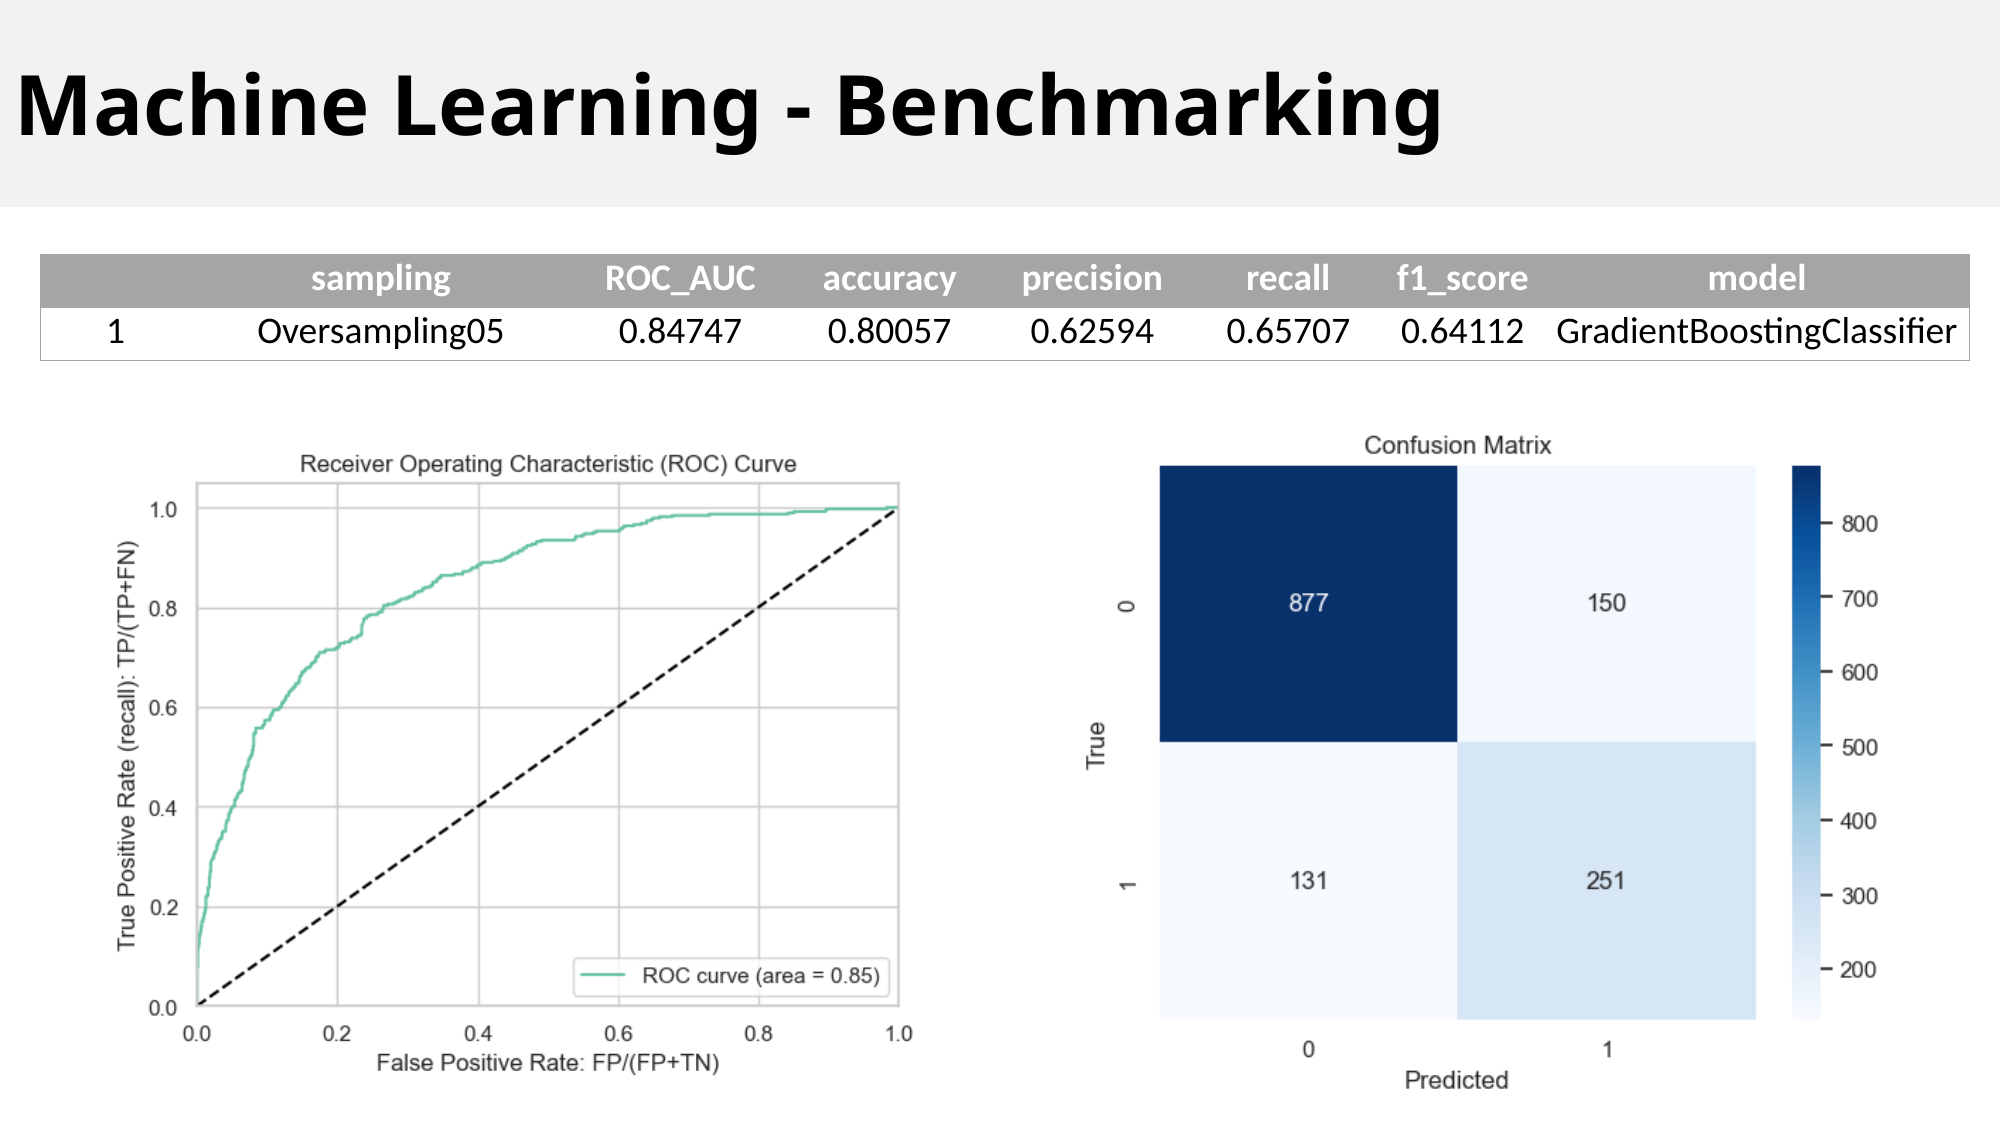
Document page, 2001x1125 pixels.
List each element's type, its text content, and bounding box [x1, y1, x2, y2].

table_header f1_score [1381, 255, 1545, 308]
table_cell 0.65707 [1196, 308, 1381, 360]
table_header recall [1196, 255, 1381, 308]
picture [104, 441, 927, 1088]
table_header accuracy [790, 255, 989, 308]
text_box Machine Learning - Benchmarking [0, 0, 2000, 205]
table_cell GradientBoostingClassifier [1545, 308, 1969, 360]
table_cell 1 [41, 308, 192, 360]
table_cell 0.64112 [1381, 308, 1545, 360]
table_header [41, 255, 192, 308]
table_cell 0.80057 [790, 308, 989, 360]
table_cell Oversampling05 [192, 308, 571, 360]
table_header model [1545, 255, 1969, 308]
table_cell 0.62594 [989, 308, 1196, 360]
table_header ROC_AUC [571, 255, 790, 308]
table_header sampling [192, 255, 571, 308]
table_cell 0.84747 [571, 308, 790, 360]
table_header precision [989, 255, 1196, 308]
picture [1073, 421, 1893, 1108]
